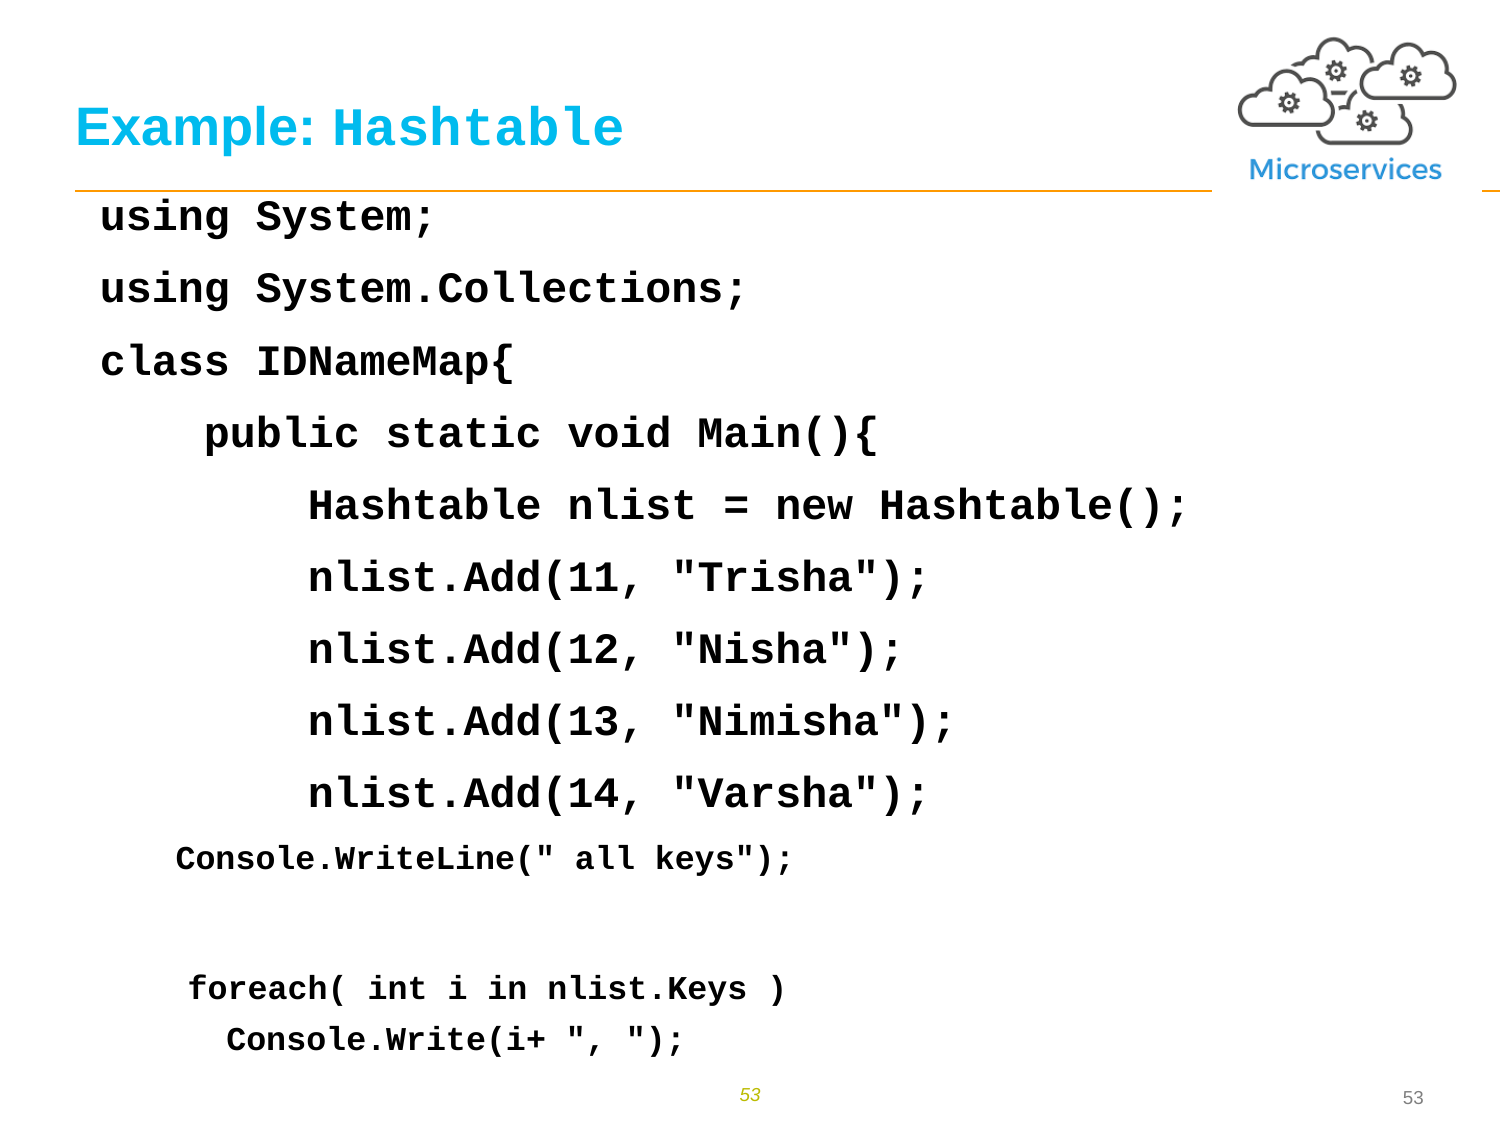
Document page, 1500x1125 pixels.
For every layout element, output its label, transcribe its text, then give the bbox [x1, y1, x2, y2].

picture [1212, 1, 1482, 203]
title Example: Hashtable [75, 27, 1422, 157]
slide_number 53 [575, 1074, 925, 1114]
list using System; using System.Collections; class IDNameMap{ public static void Main(){ Hashtable nlist = new Hashtable(); nlist.Add(11, "Trisha"); nlist.Add(12, "Nisha"); nlist.Add(13, "Nimisha"); nlist.Add(14, "Varsha"); Console.WriteLine(" all keys"); foreach( int i in nlist.Keys ) Console.Write(i+ ", "); [99, 187, 1413, 1063]
